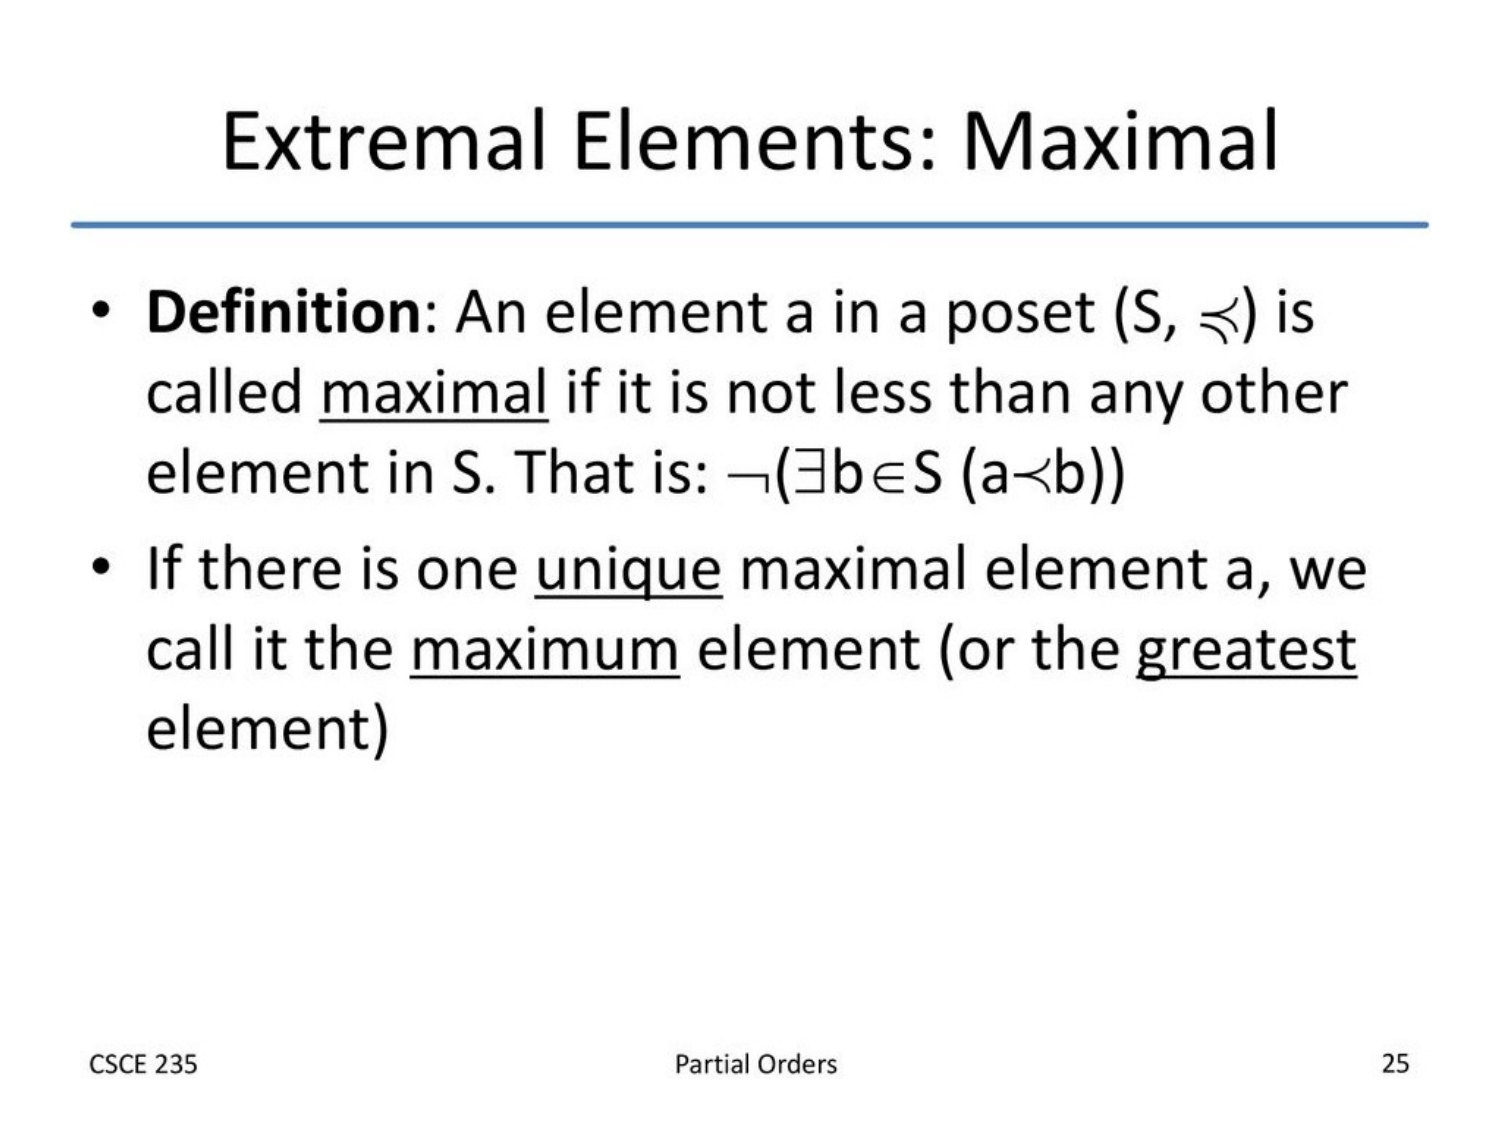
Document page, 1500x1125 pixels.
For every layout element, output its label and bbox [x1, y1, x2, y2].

text_box [68, 101, 1432, 1079]
